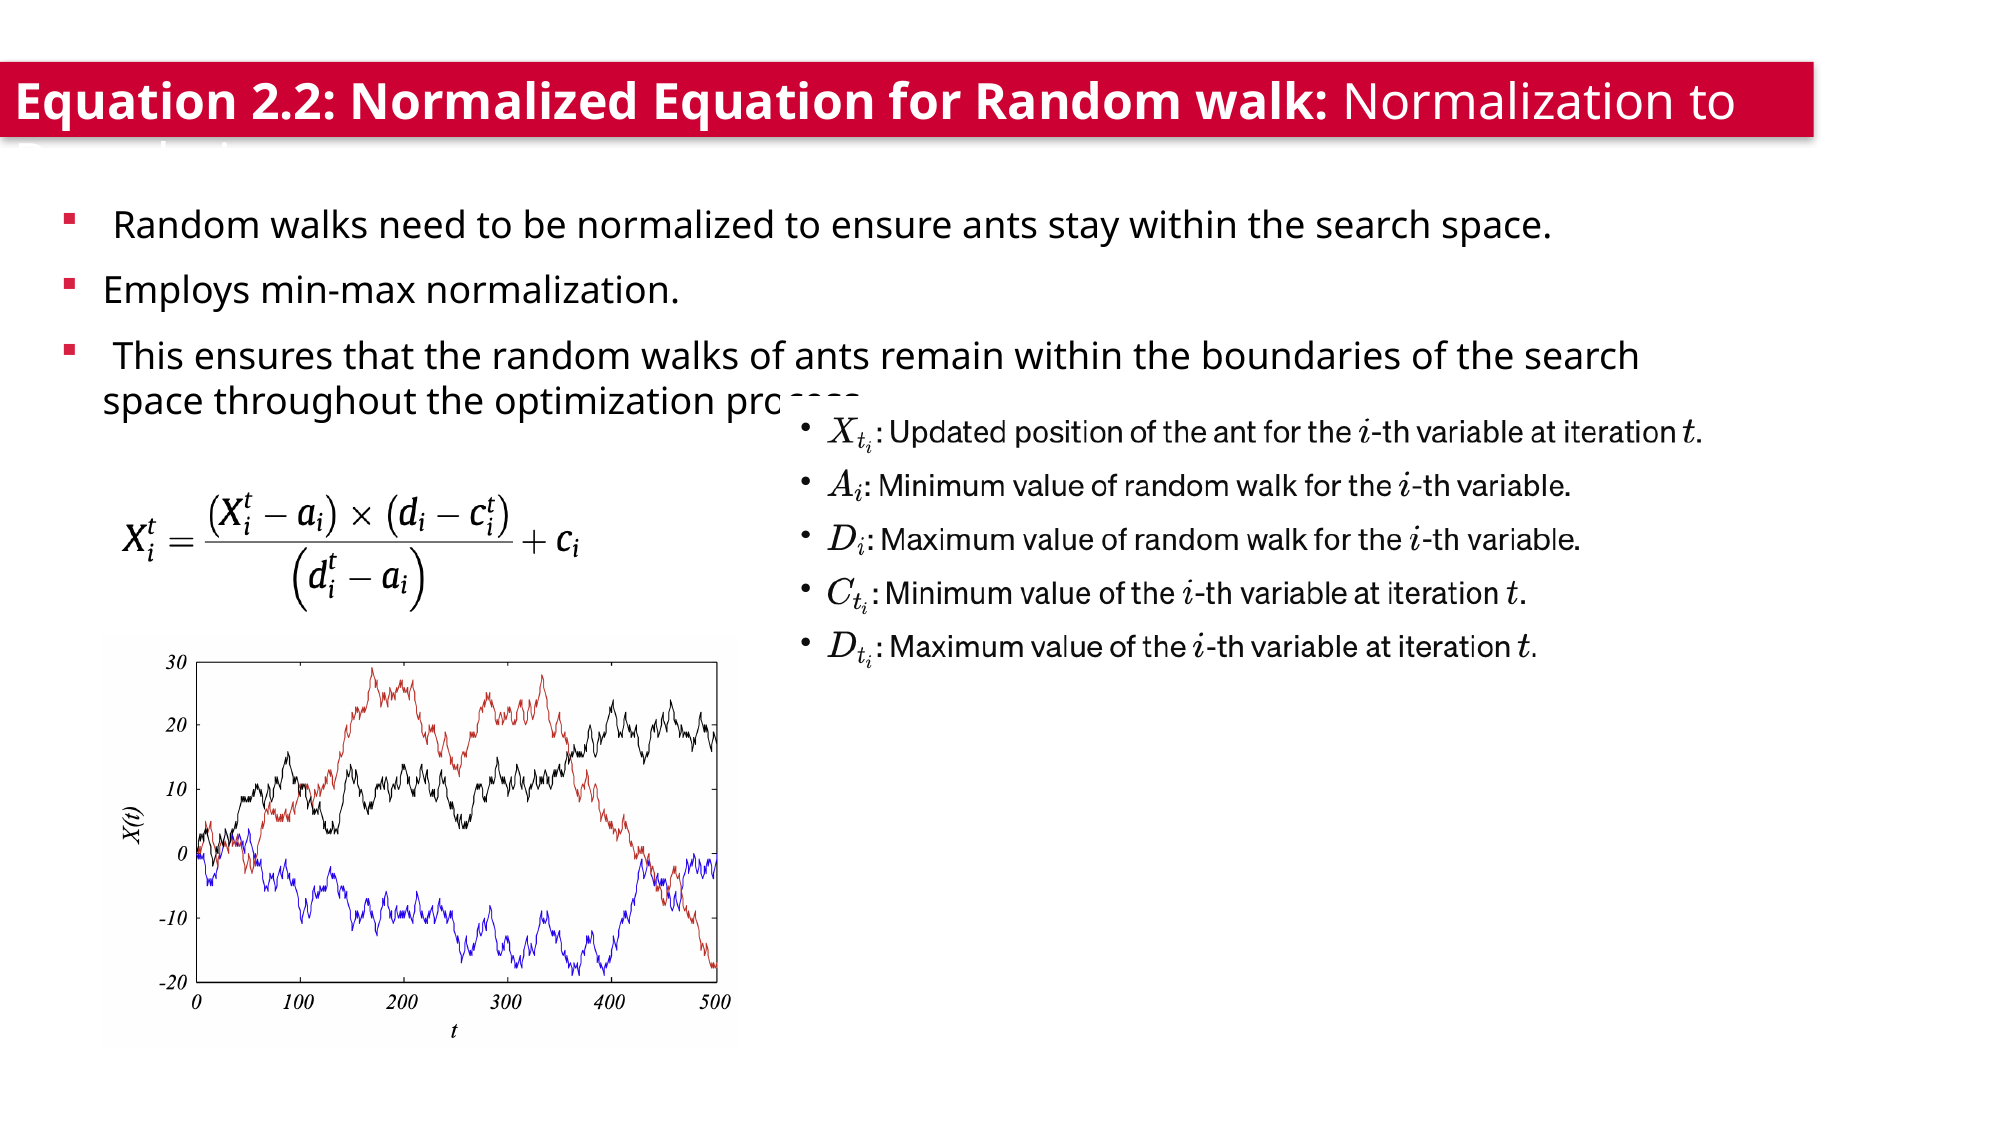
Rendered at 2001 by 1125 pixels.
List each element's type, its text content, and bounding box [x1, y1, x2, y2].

text_box Equation 2.2: Normalized Equation for Random walk: Normalization to Boundaries [0, 61, 1874, 171]
text_box Random walks need to be normalized to ensure ants stay within the search space. Employs min-max normalization. This ensures that the random walks of ants remain within the boundaries of the search space throughout the optimization process. [46, 193, 1768, 430]
picture [780, 396, 1738, 674]
picture [101, 454, 737, 1048]
